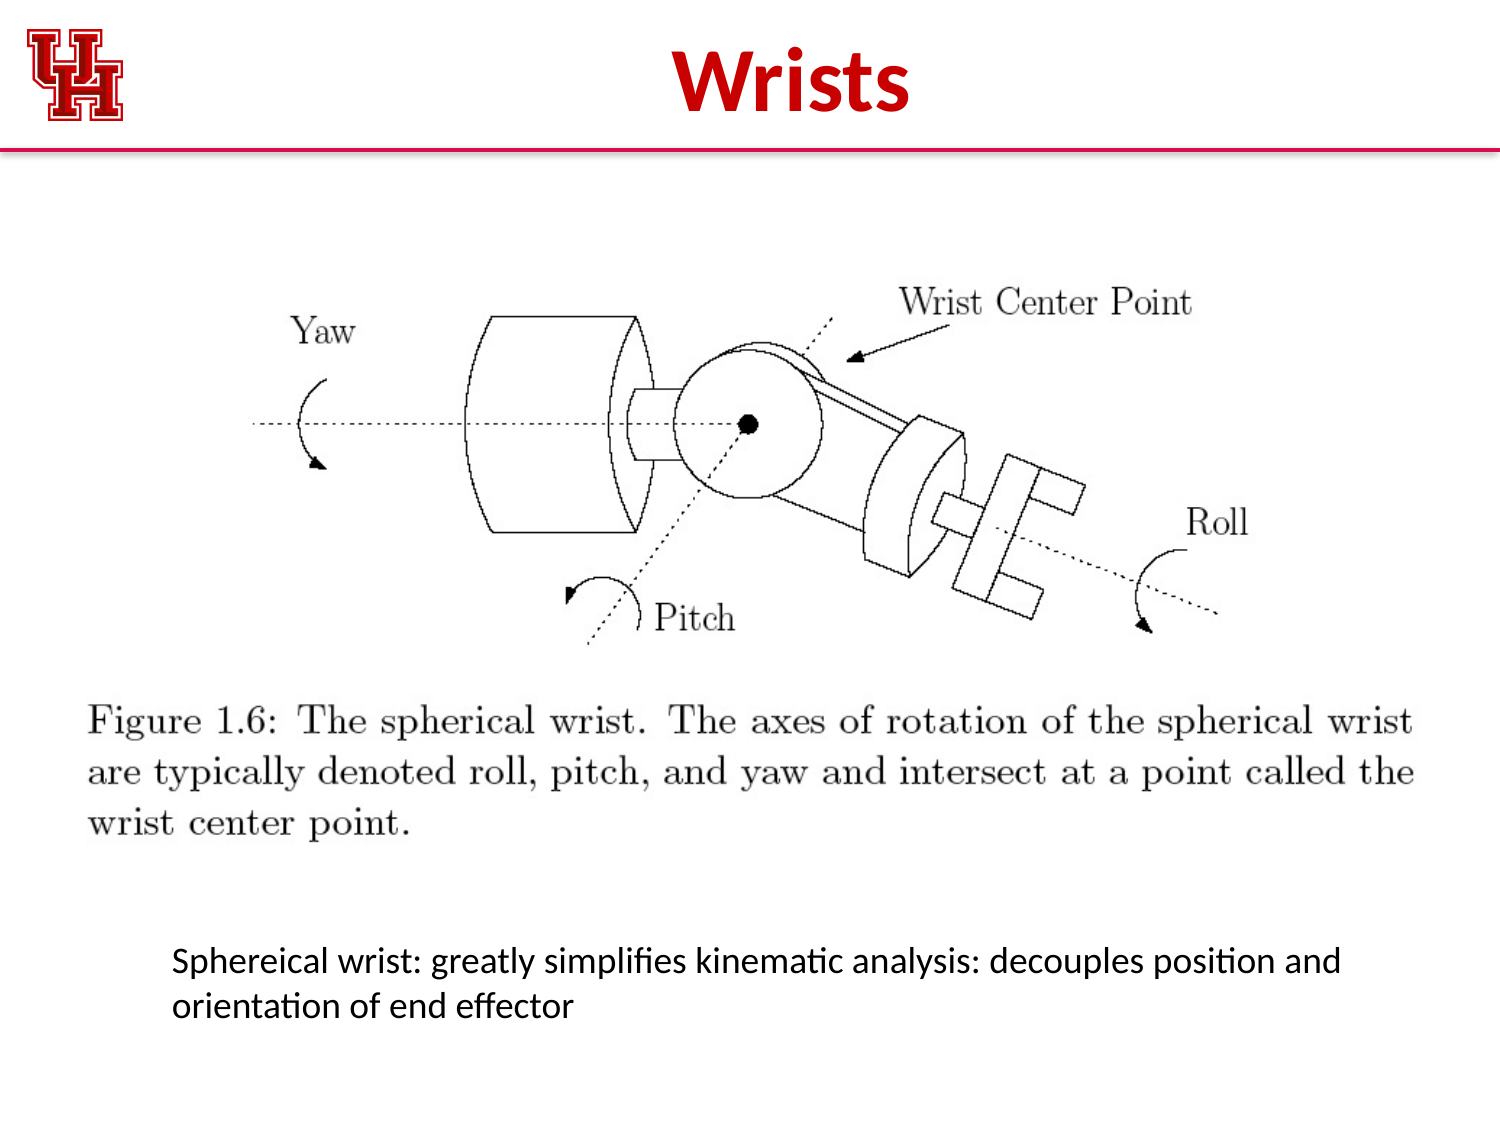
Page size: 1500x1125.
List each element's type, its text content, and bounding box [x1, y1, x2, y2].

title Wrists [157, 0, 1425, 150]
picture [27, 29, 123, 121]
picture [74, 276, 1426, 849]
text_box Sphereical wrist: greatly simplifies kinematic analysis: decouples position and orientation of end effector [157, 929, 1425, 1034]
